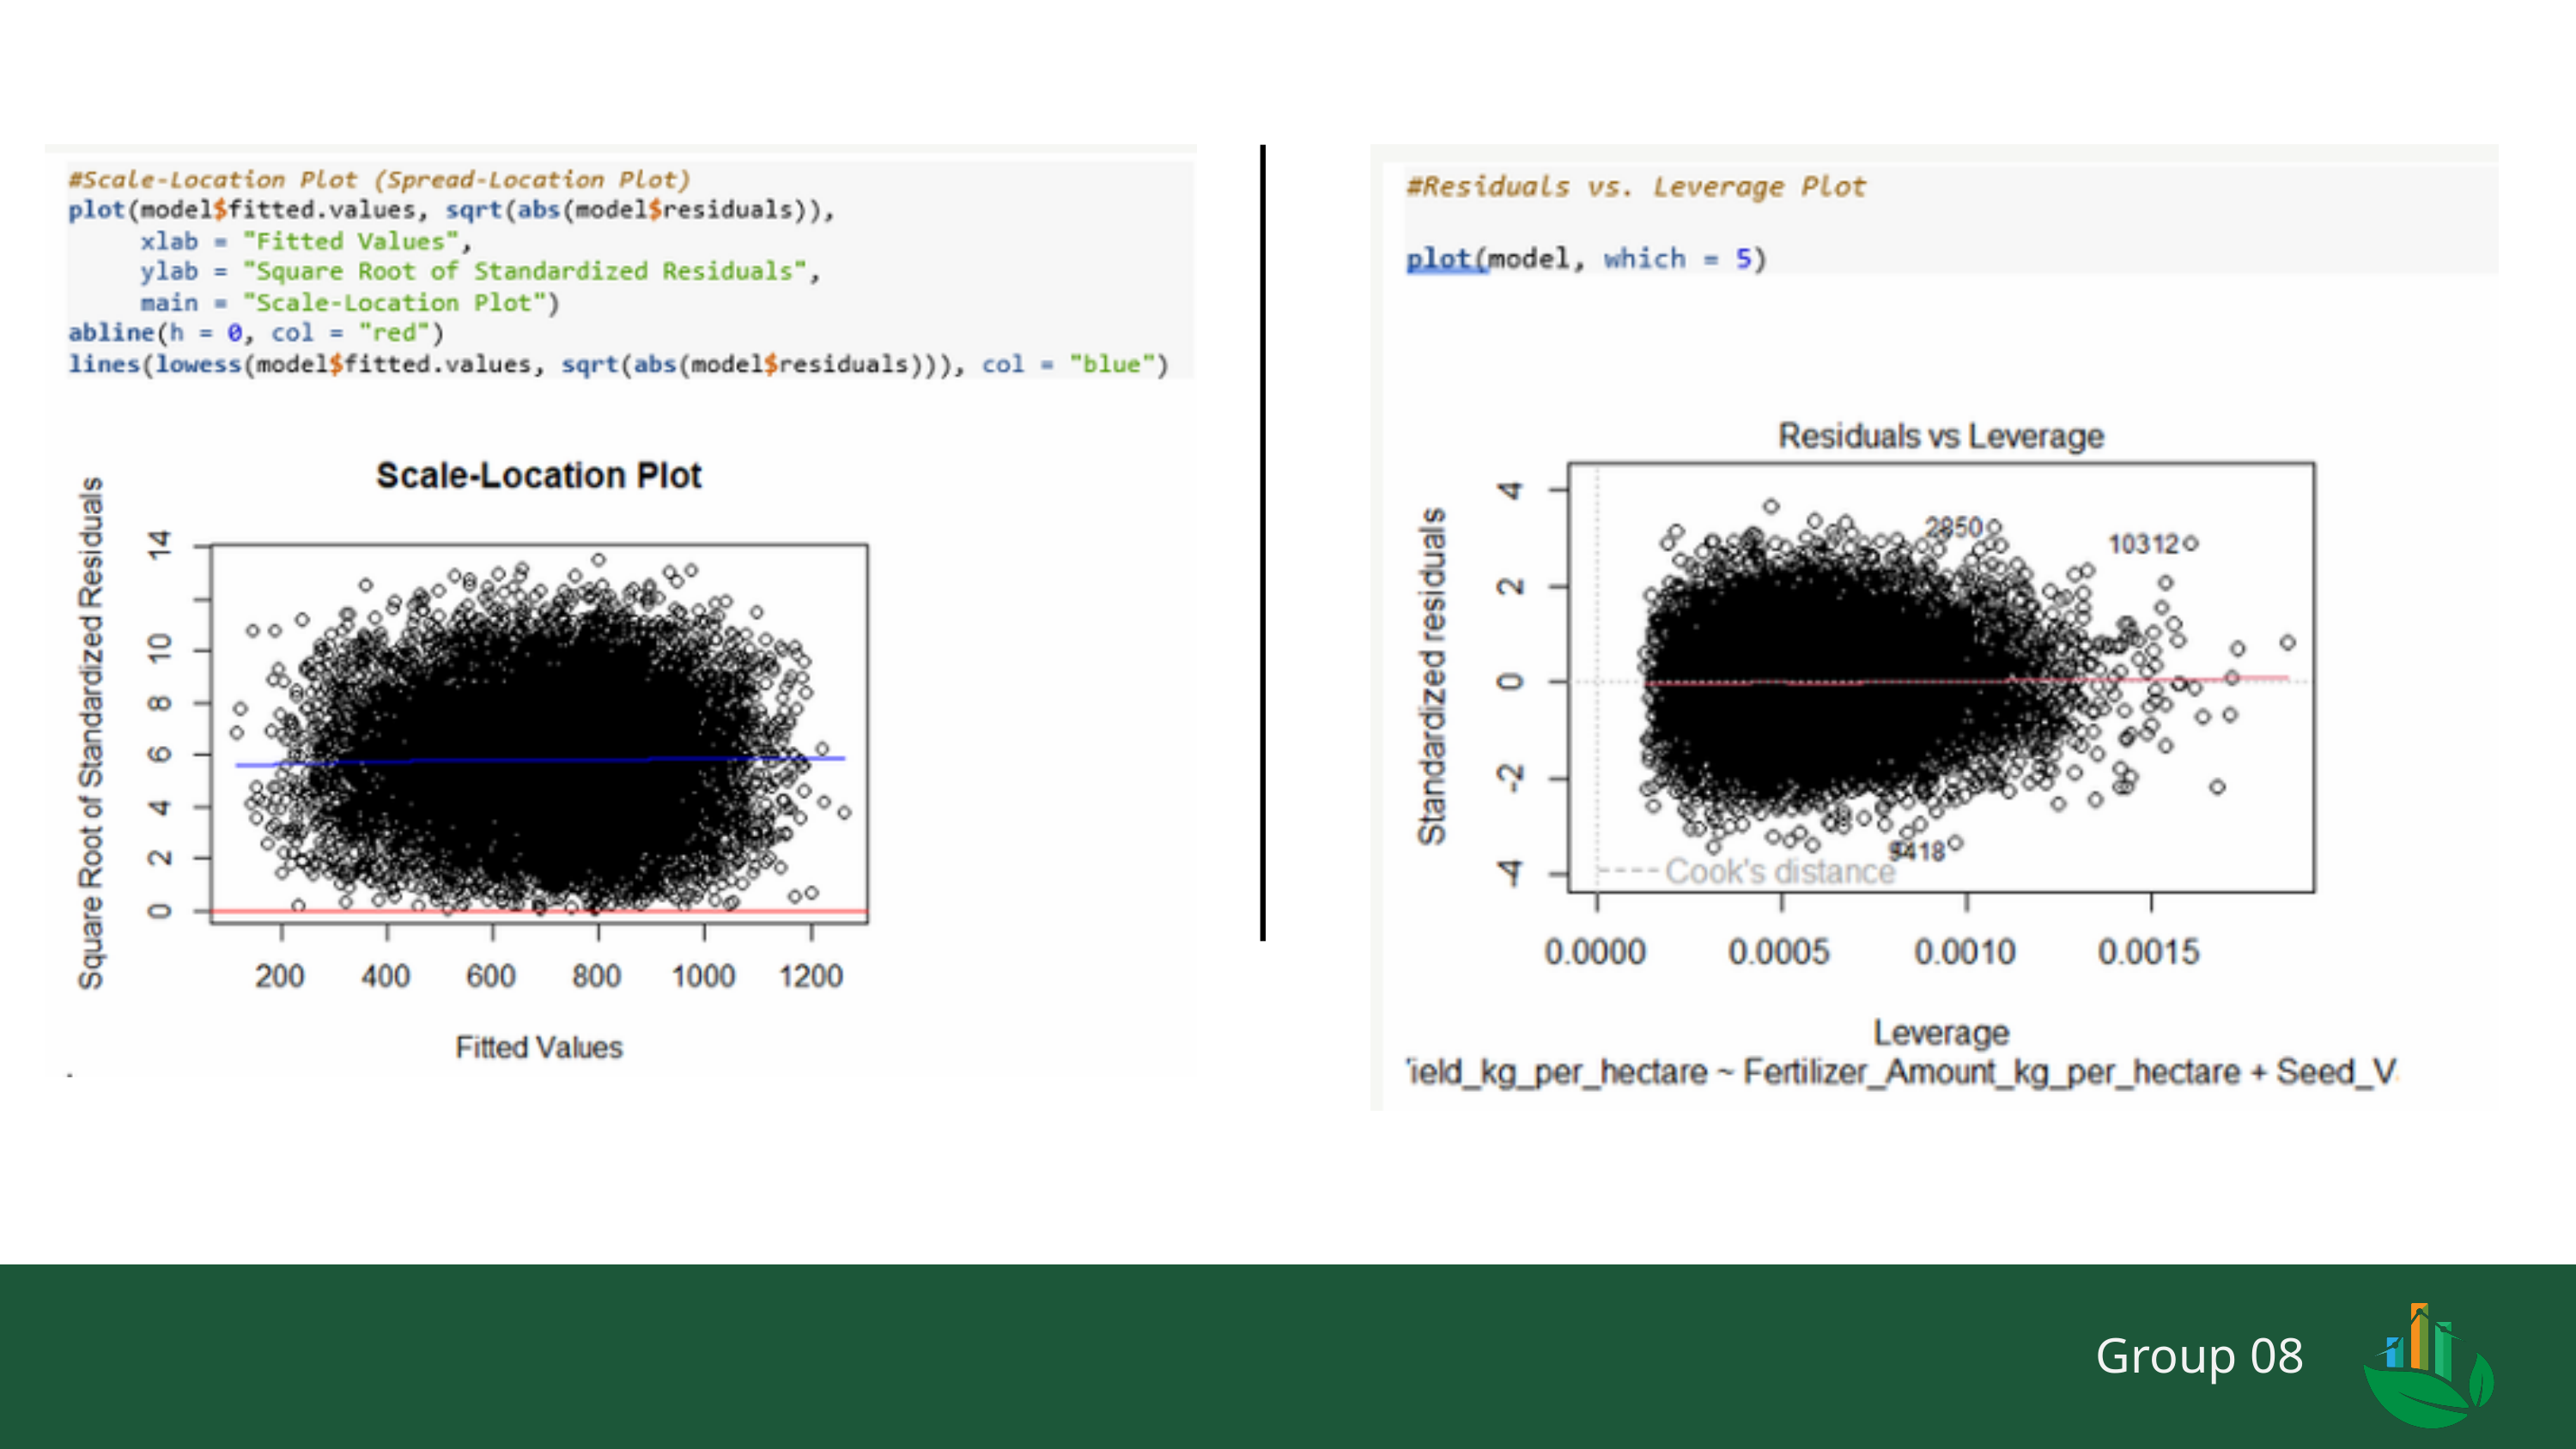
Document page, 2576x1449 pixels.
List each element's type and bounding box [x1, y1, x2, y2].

text_box [1370, 144, 2500, 1112]
text_box [45, 144, 1197, 1078]
text_box [0, 1264, 2576, 1449]
